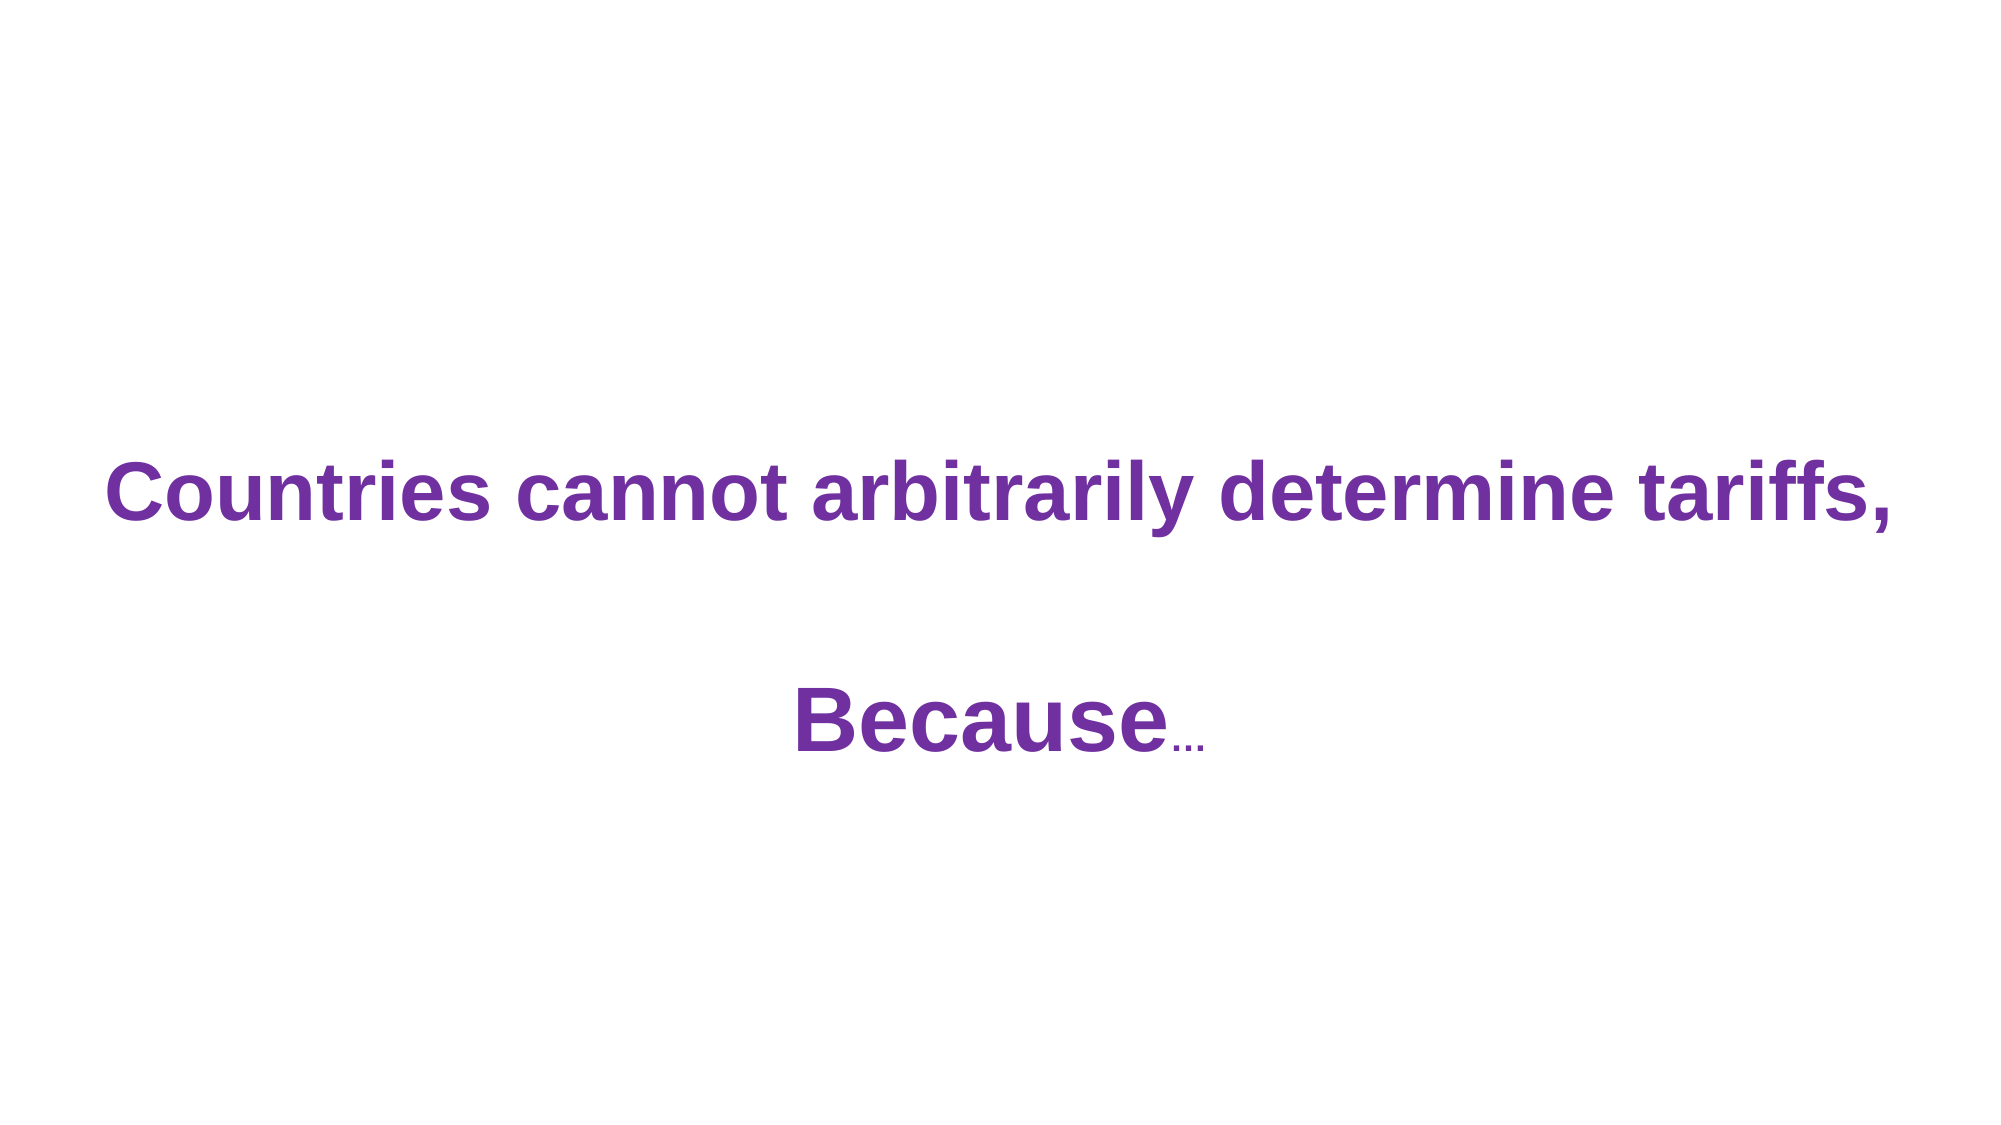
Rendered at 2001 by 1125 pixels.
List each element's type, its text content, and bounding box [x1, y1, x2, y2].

text_box Countries cannot arbitrarily determine tariffs, [0, 379, 2000, 545]
text_box Because… [493, 597, 1506, 777]
